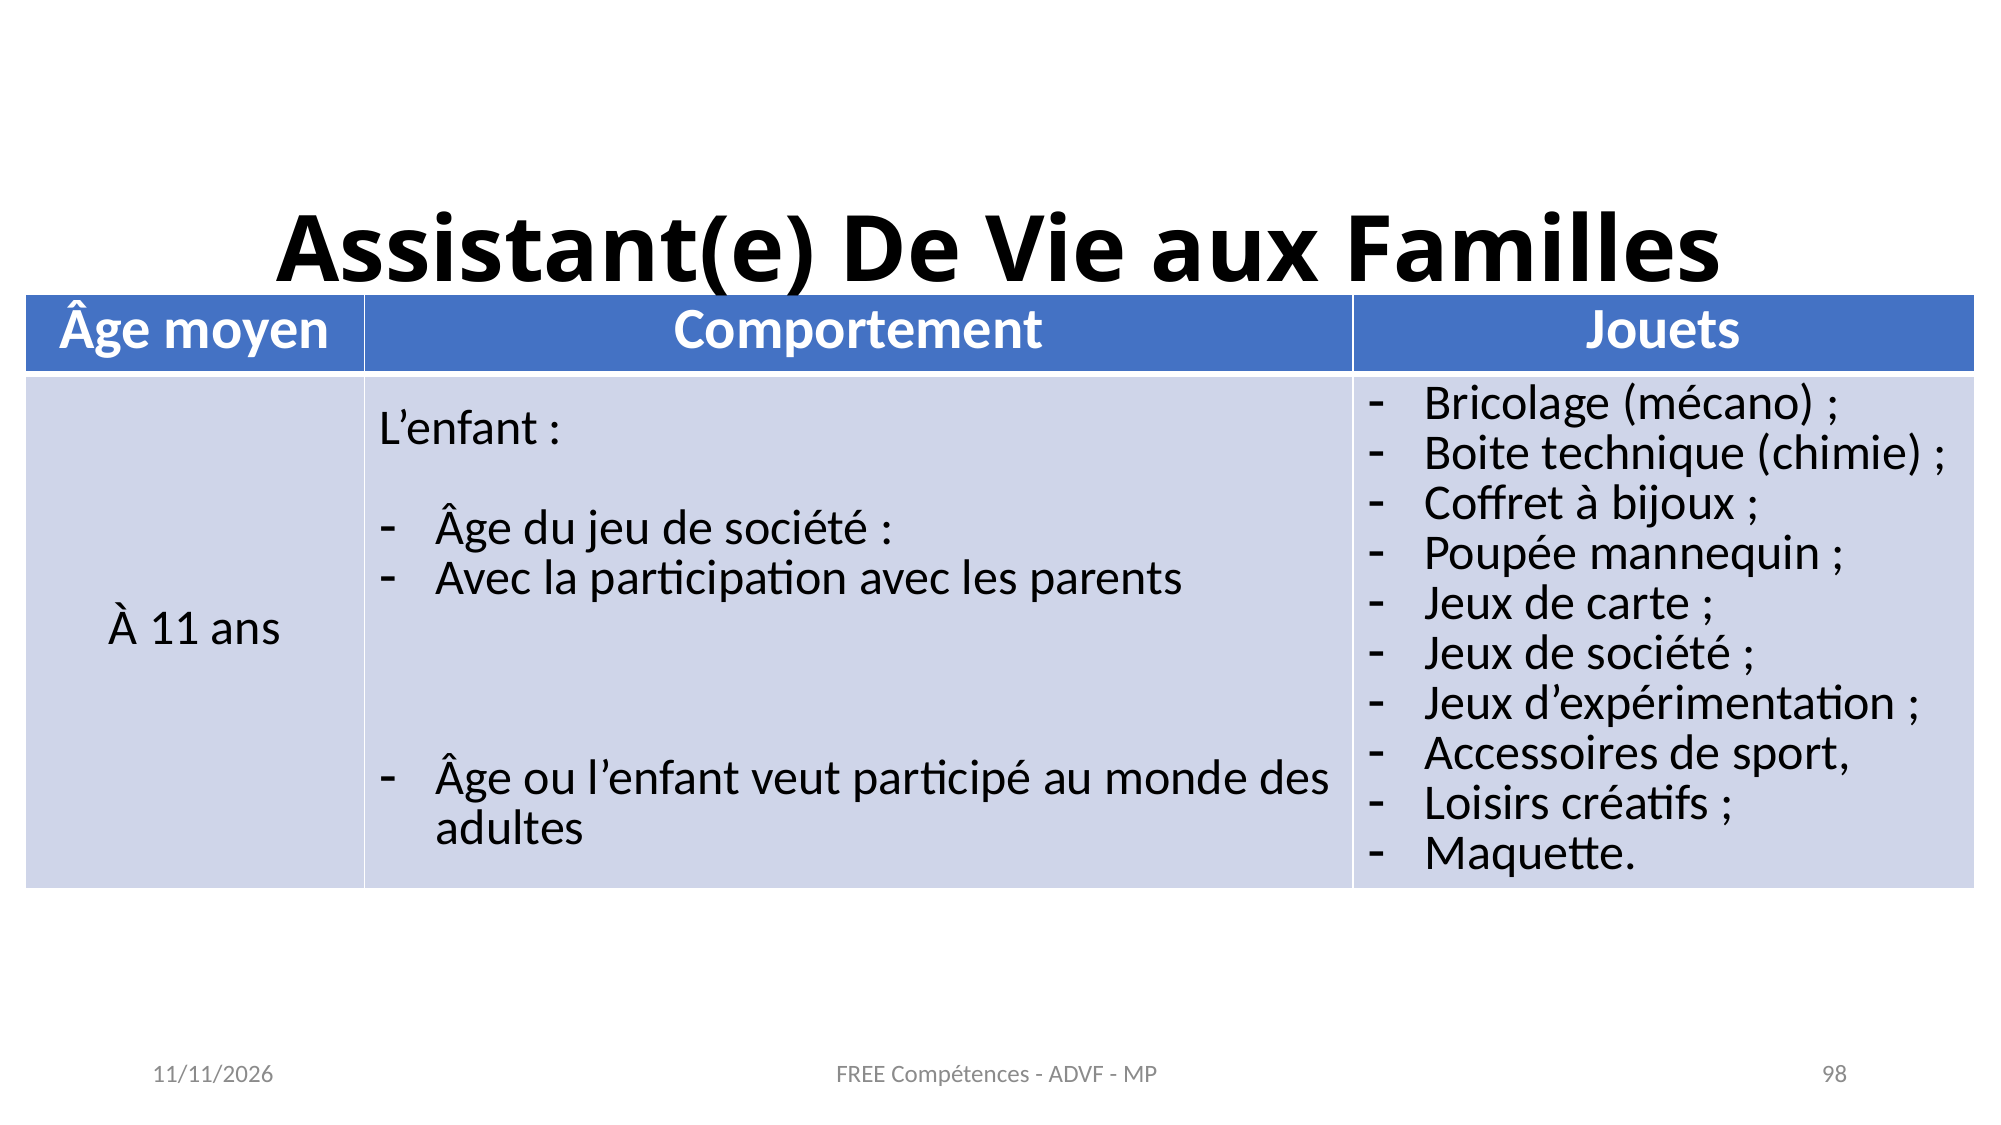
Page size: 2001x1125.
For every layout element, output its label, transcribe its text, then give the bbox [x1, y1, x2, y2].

table_header Jouets [1354, 295, 1974, 371]
footer FREE Compétences - ADVF - MP [590, 1042, 1410, 1103]
table_header Âge moyen [26, 295, 364, 371]
table_cell À 11 ans [26, 377, 364, 888]
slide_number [137, 1042, 588, 1103]
table_cell L’enfant : Âge du jeu de société : Avec la participation avec les parents Âge ou l’enfant veut participé au monde des adultes [365, 377, 1352, 888]
slide_number 98 [1412, 1042, 1863, 1103]
table_cell Bricolage (mécano) ; Boite technique (chimie) ; Coffret à bijoux ; Poupée mannequin ; Jeux de carte ; Jeux de société ; Jeux d’expérimentation ; Accessoires de sport, Loisirs créatifs ; Maquette. [1354, 377, 1974, 888]
text_box Assistant(e) De Vie aux Familles [249, 184, 1750, 369]
